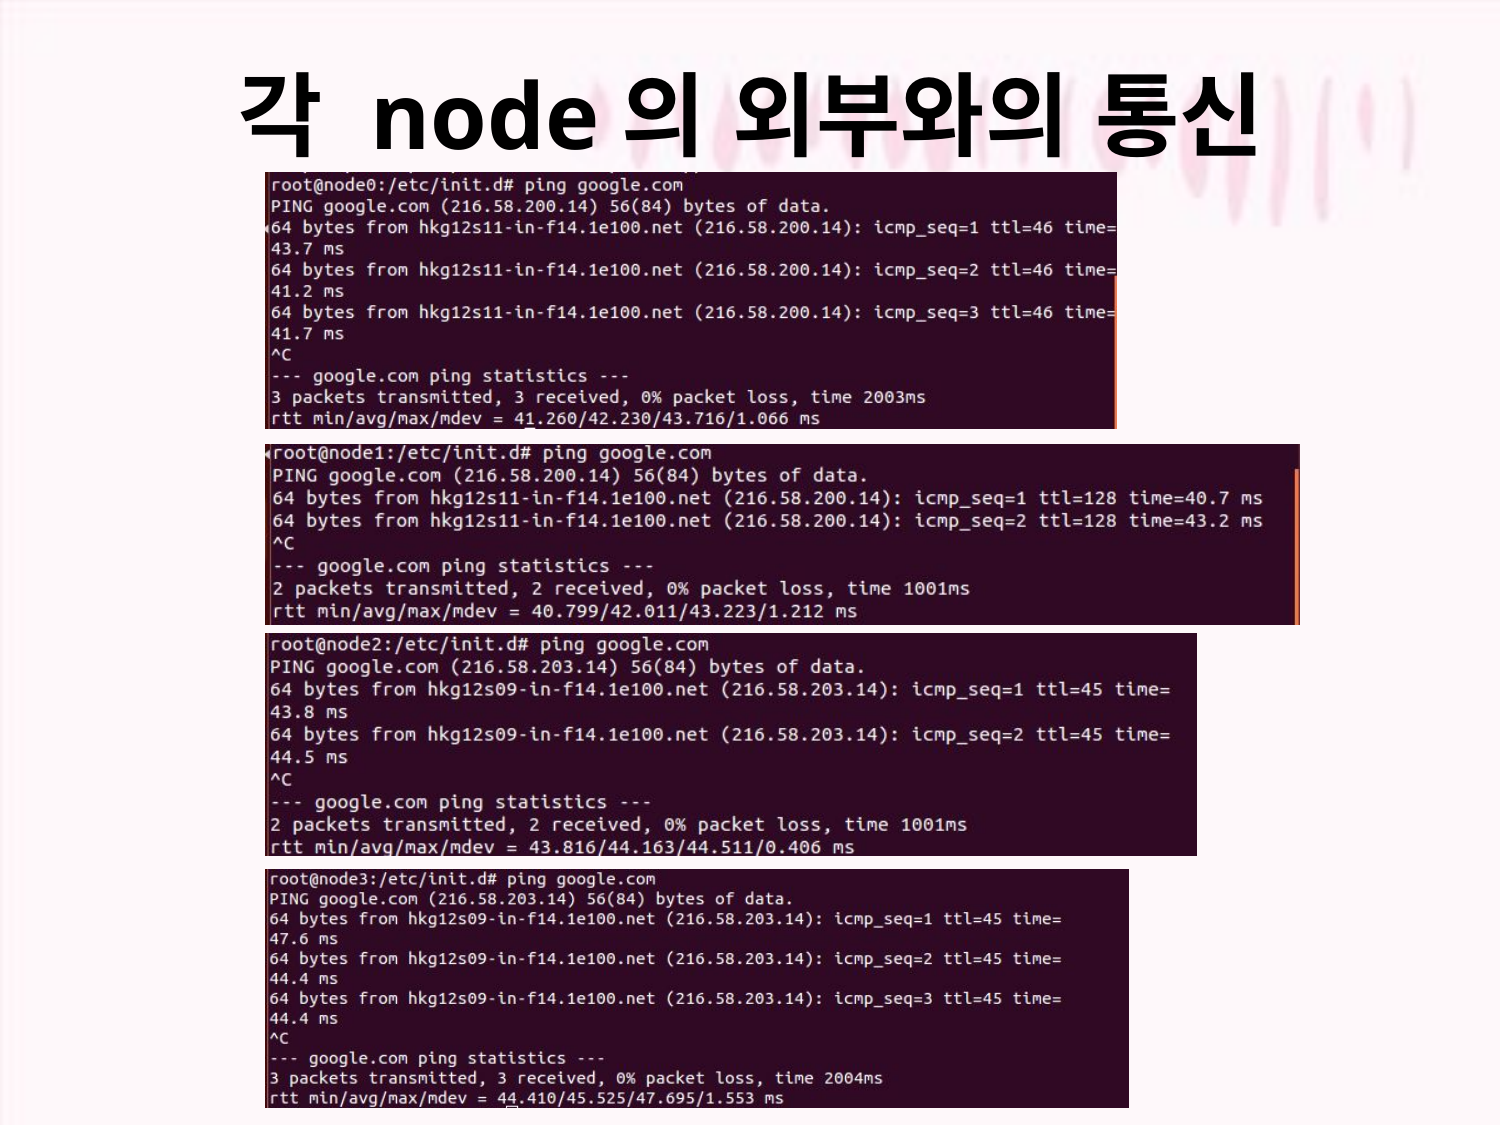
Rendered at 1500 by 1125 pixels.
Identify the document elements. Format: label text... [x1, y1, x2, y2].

picture [0, 0, 1500, 1125]
title 각 node의 외부와의 통신 [76, 19, 1427, 207]
